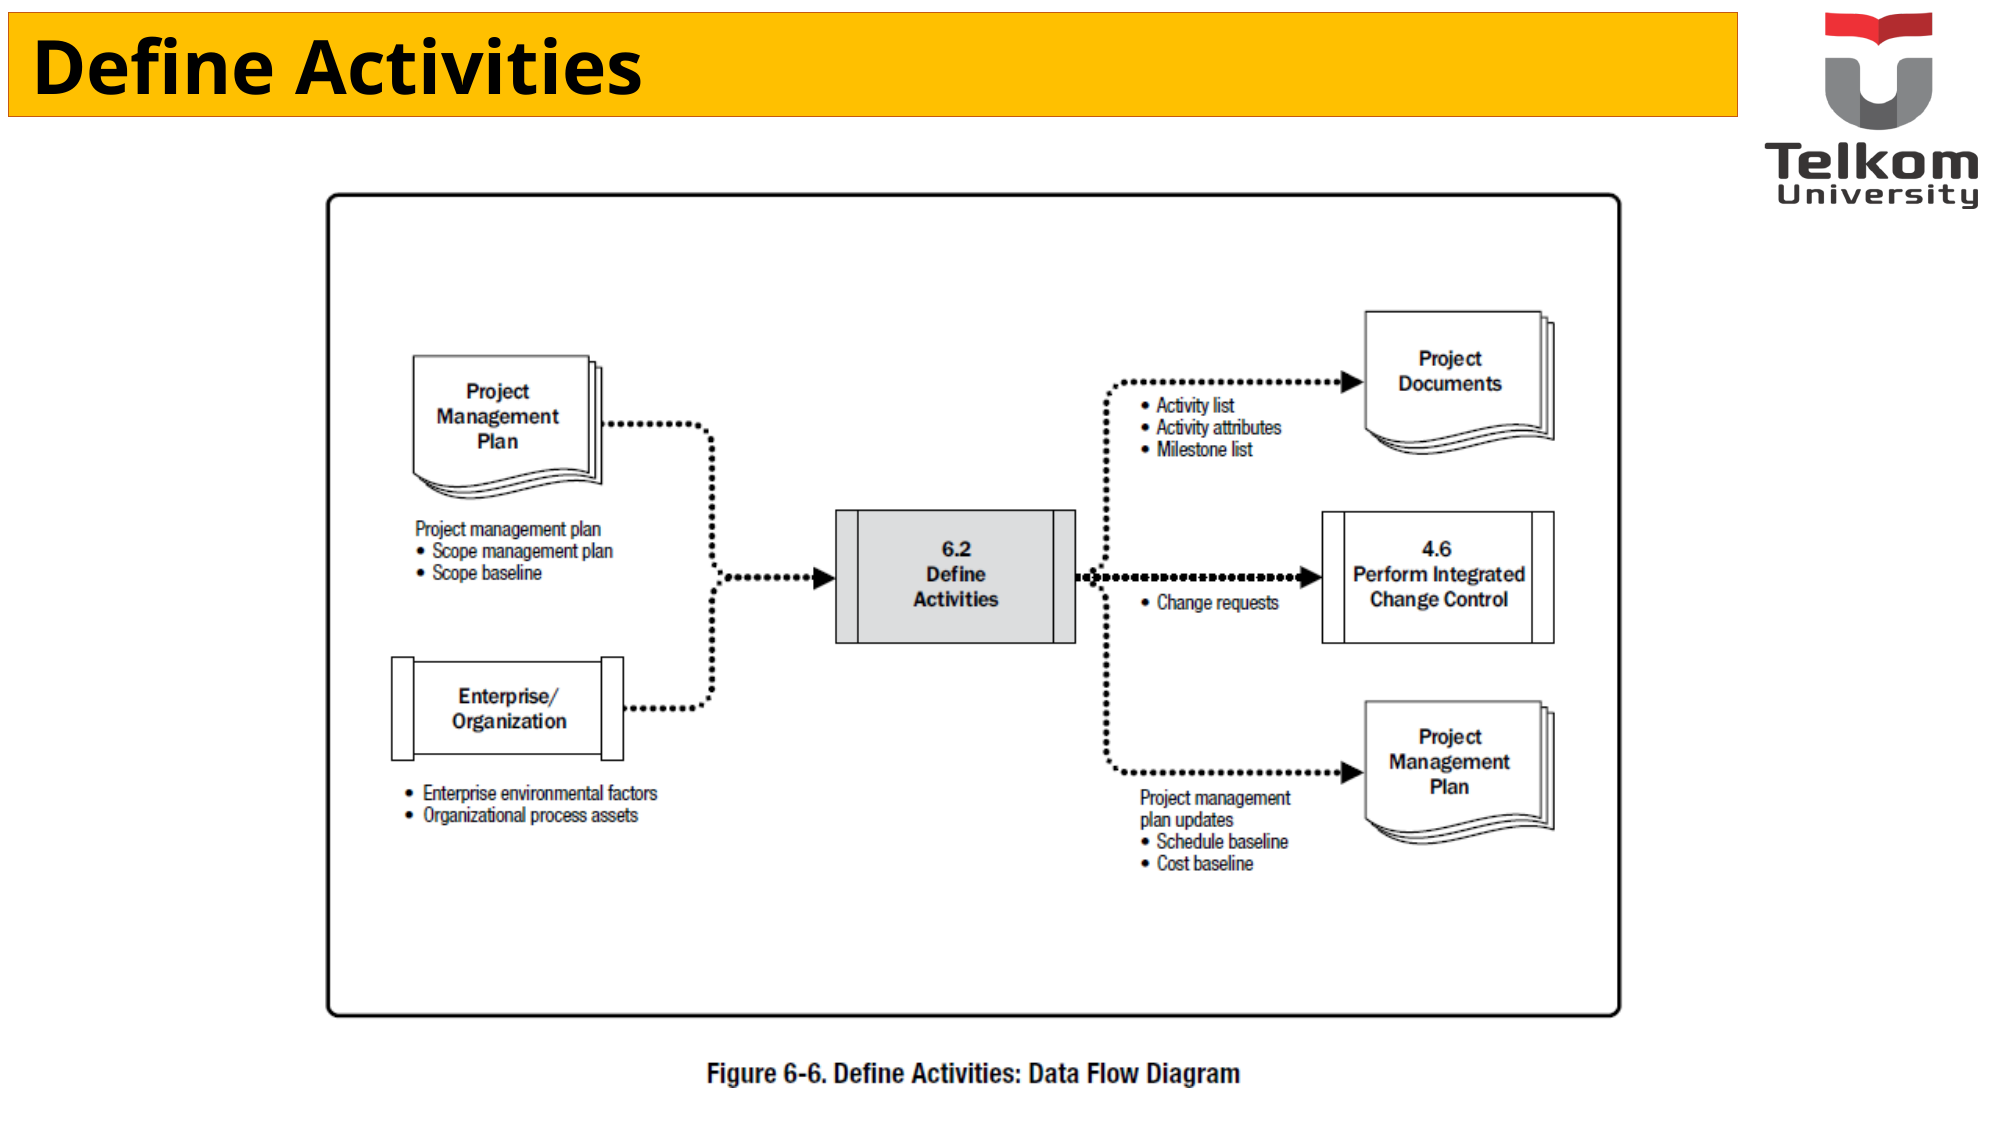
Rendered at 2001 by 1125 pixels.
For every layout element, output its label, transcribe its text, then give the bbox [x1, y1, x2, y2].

picture [310, 180, 1641, 1088]
text_box Define Activities [8, 12, 1738, 117]
picture [1764, 12, 1978, 209]
